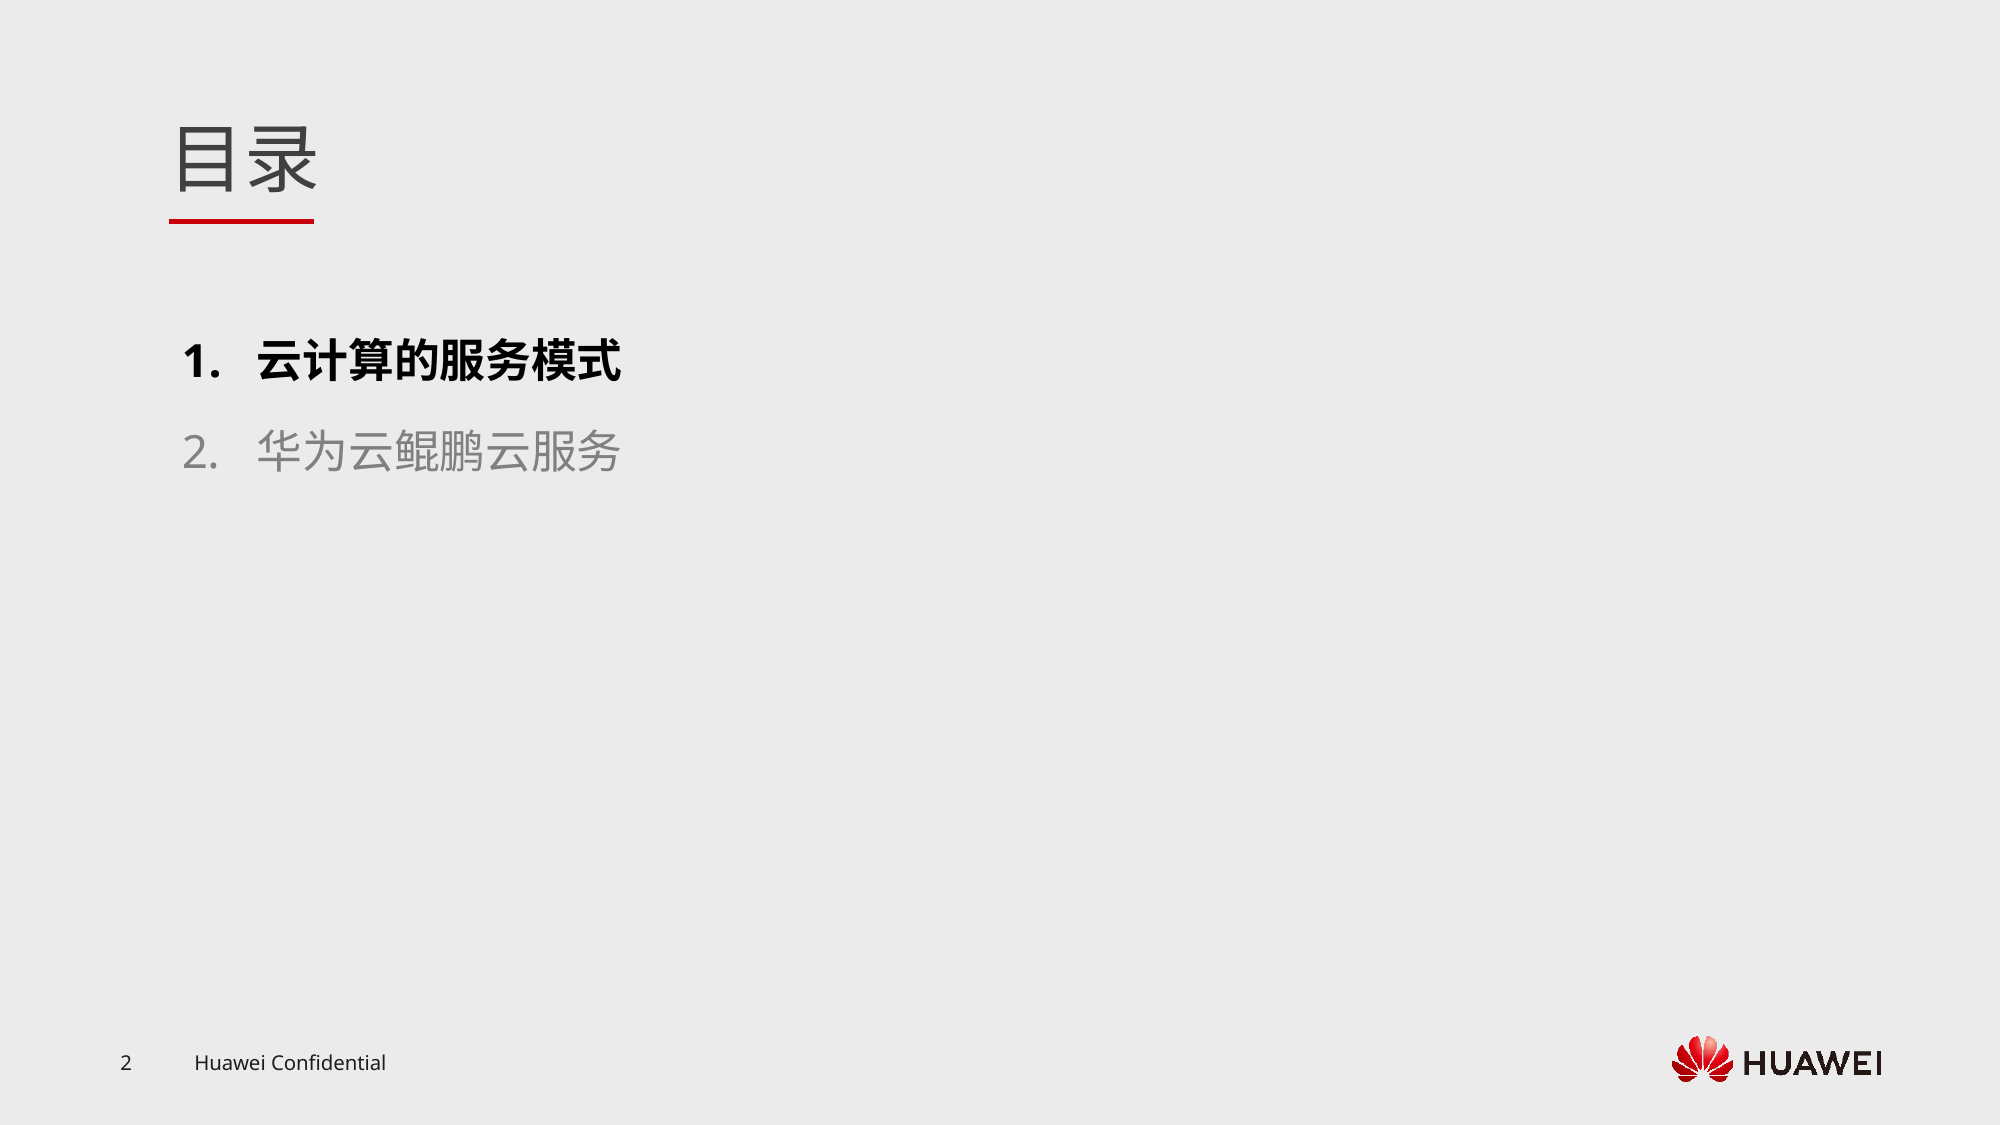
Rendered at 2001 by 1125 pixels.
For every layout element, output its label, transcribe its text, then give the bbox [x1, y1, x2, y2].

list 云计算的服务模式 华为云鲲鹏云服务 [167, 302, 1833, 970]
picture [1672, 1036, 1881, 1082]
